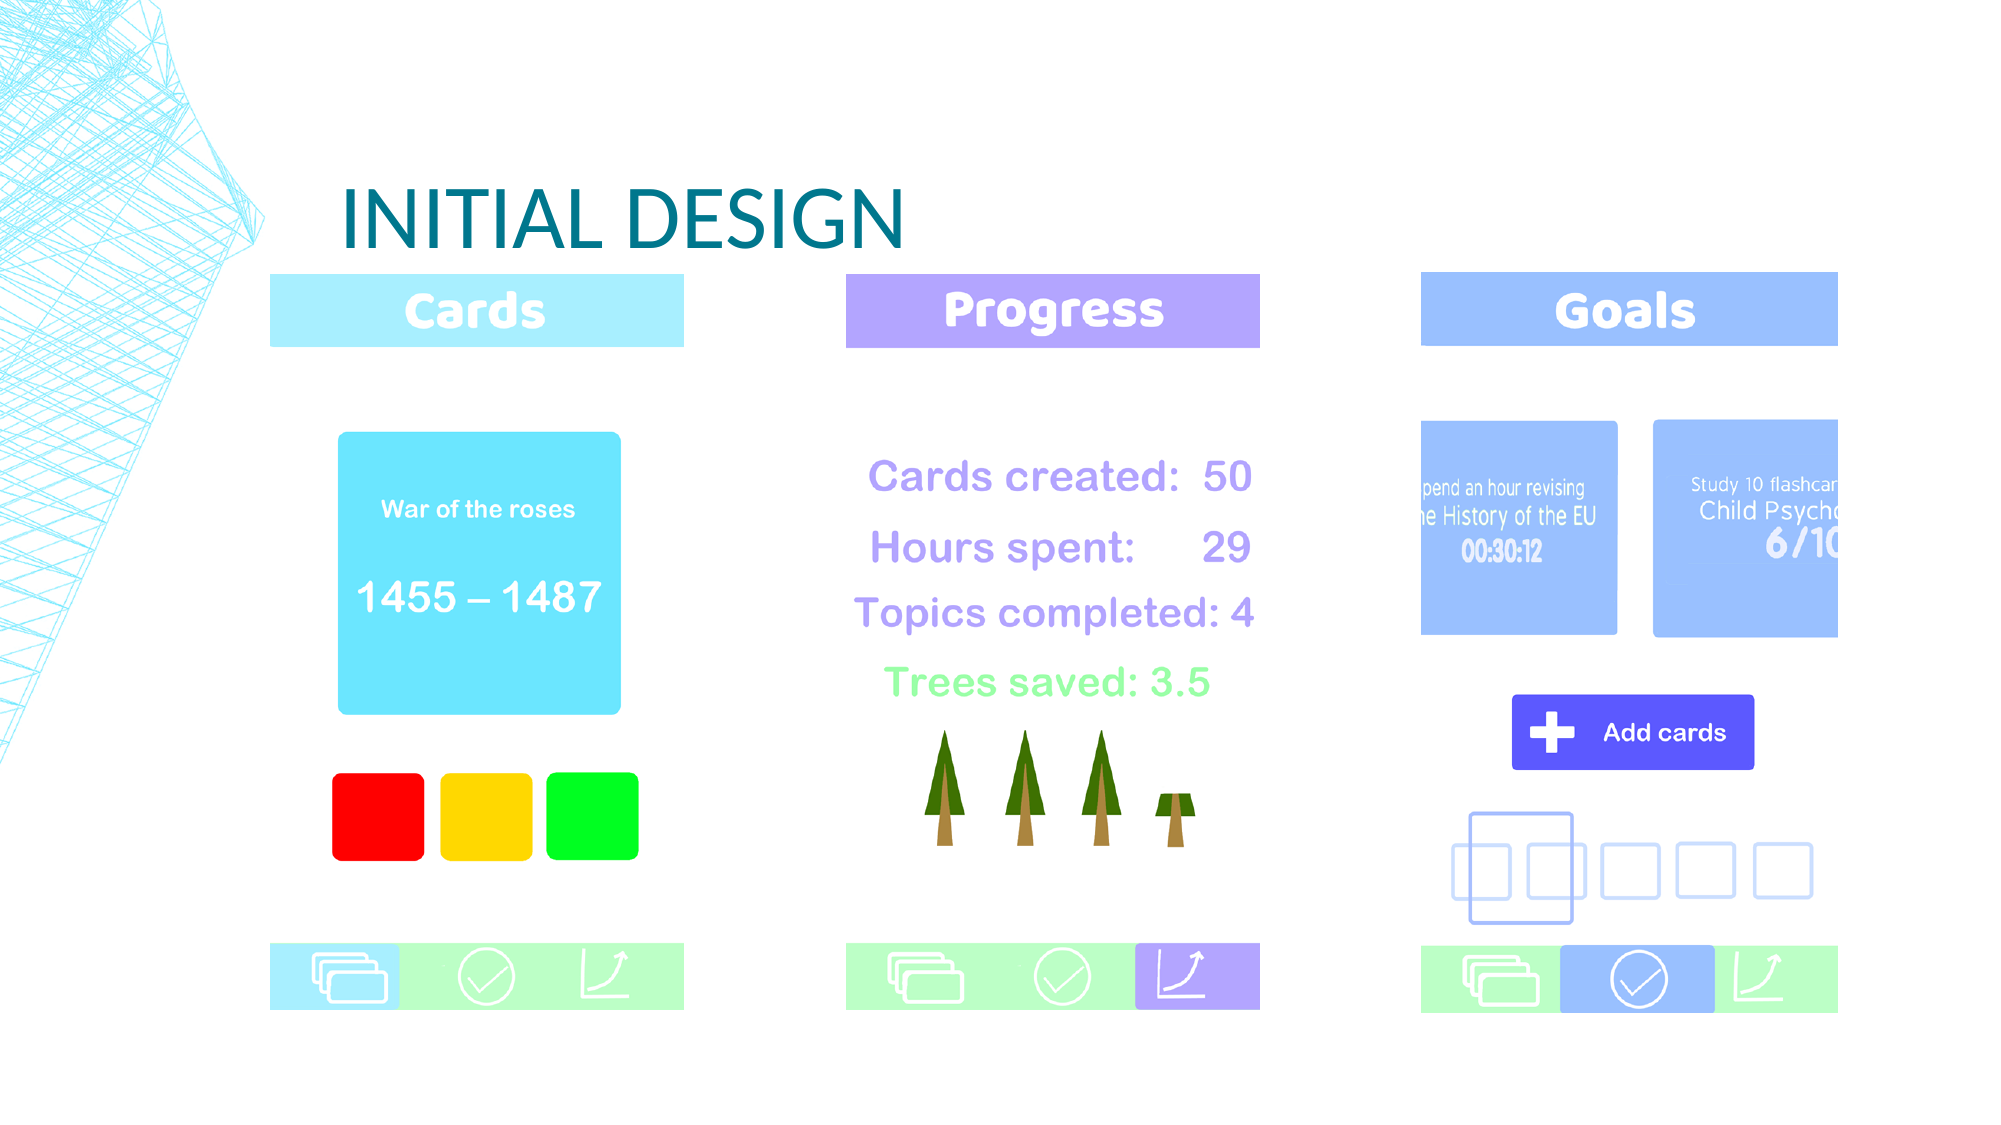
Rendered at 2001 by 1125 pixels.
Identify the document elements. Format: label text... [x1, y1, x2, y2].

picture [0, 0, 2001, 1125]
title Initial Design [324, 62, 1863, 275]
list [270, 274, 684, 1010]
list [846, 274, 1260, 1010]
